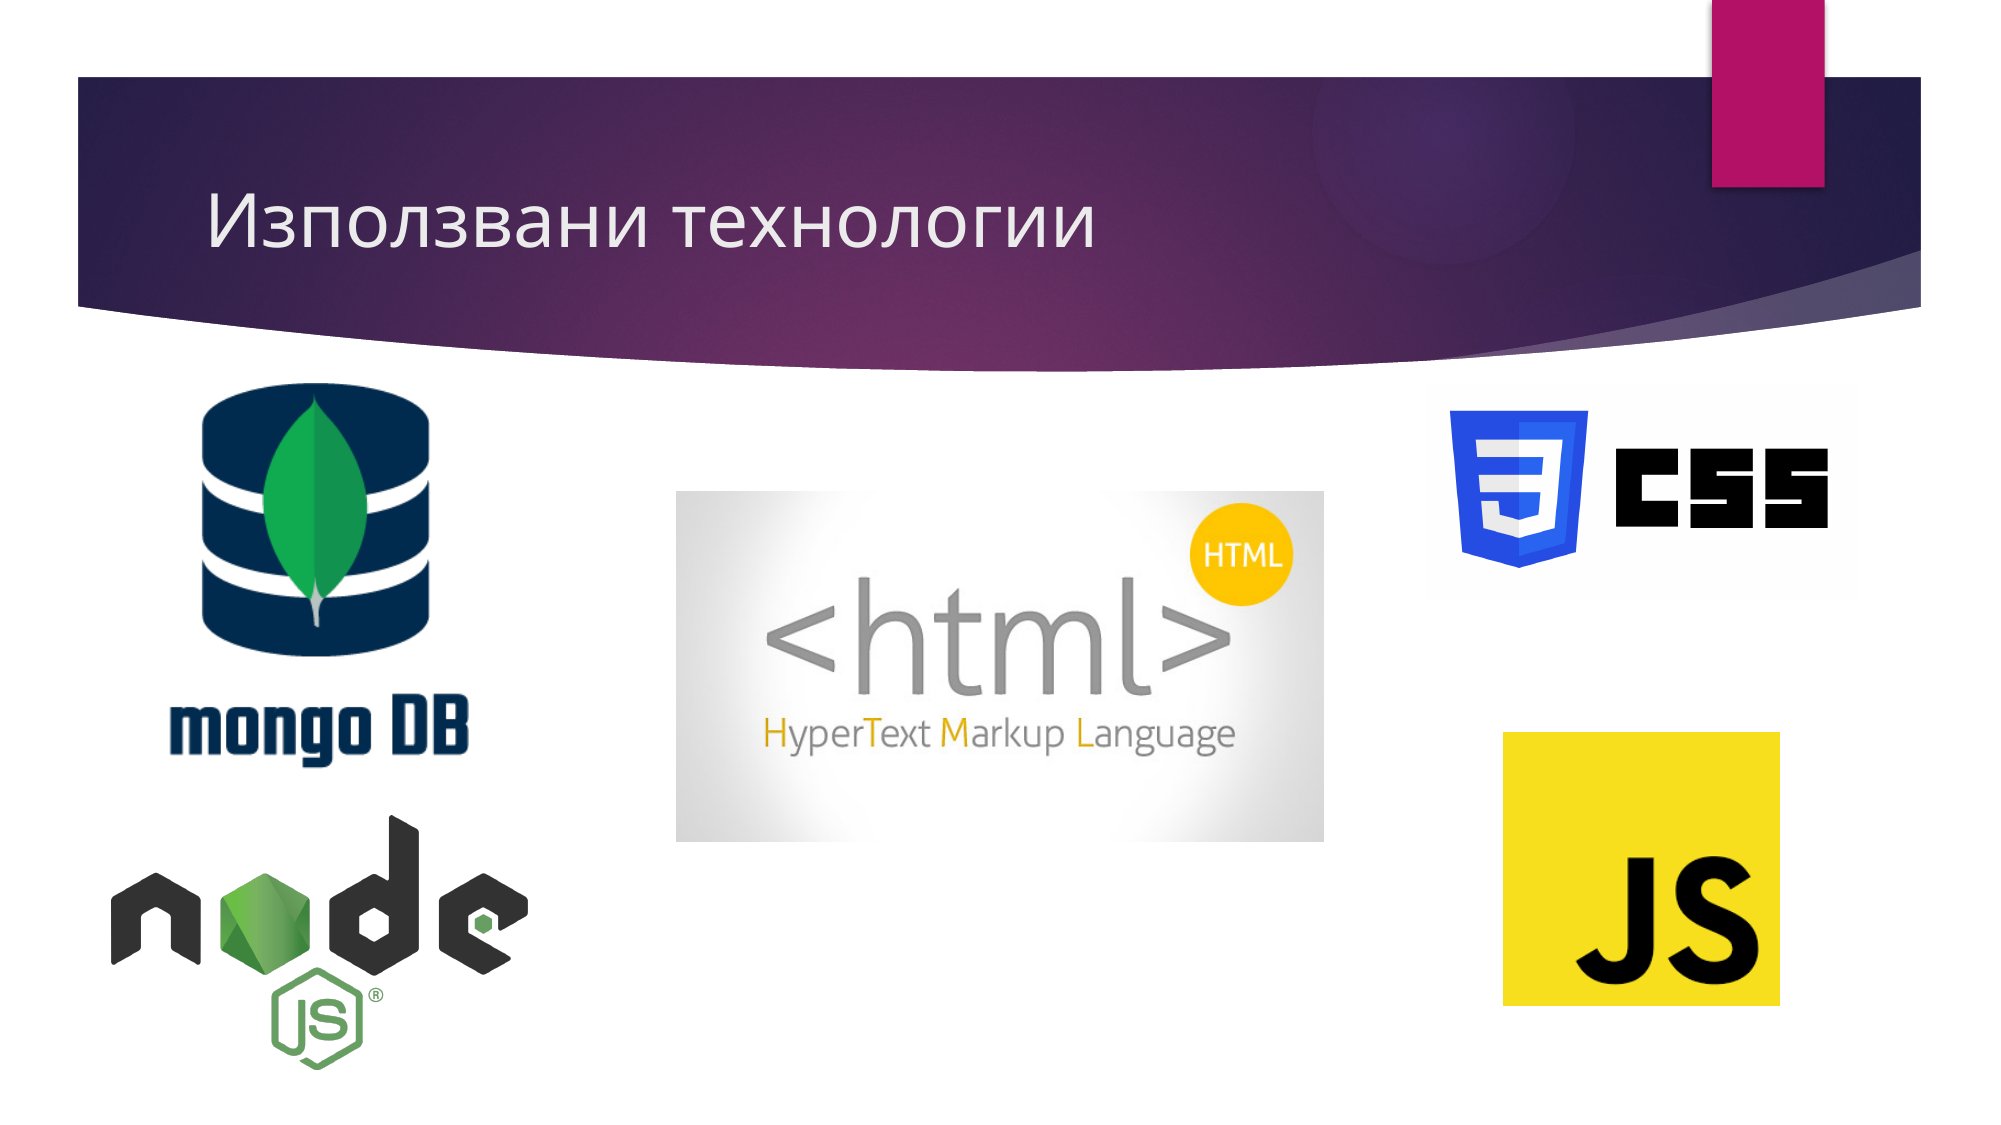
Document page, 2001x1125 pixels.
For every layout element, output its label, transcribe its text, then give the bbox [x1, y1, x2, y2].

title Използвани технологии [189, 159, 1627, 276]
picture [1503, 731, 1780, 1006]
picture [166, 382, 473, 795]
picture [111, 815, 528, 1070]
picture [676, 490, 1324, 843]
picture [1425, 382, 1858, 600]
